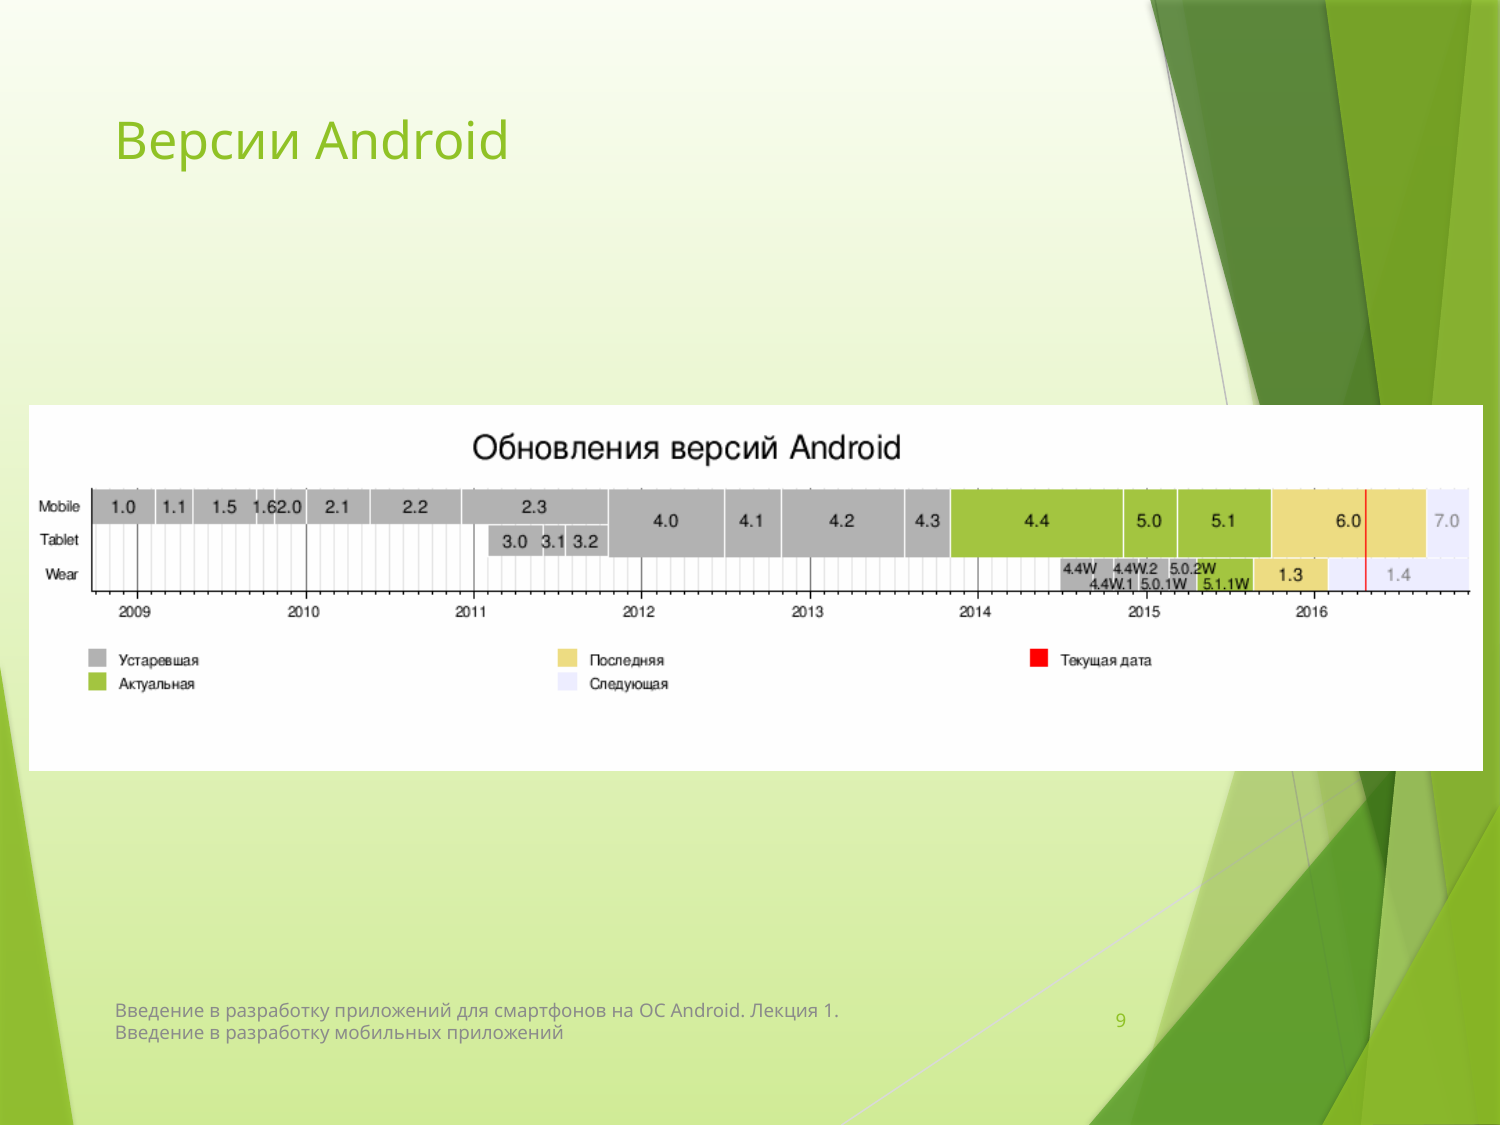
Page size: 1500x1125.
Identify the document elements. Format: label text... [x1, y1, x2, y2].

footer Введение в разработку приложений для смартфонов на ОС Android. Лекция 1. Введение в разработку мобильных приложений [99, 991, 859, 1051]
slide_number 9 [1057, 991, 1142, 1051]
title Версии Android [99, 99, 1142, 211]
picture [28, 404, 1483, 772]
